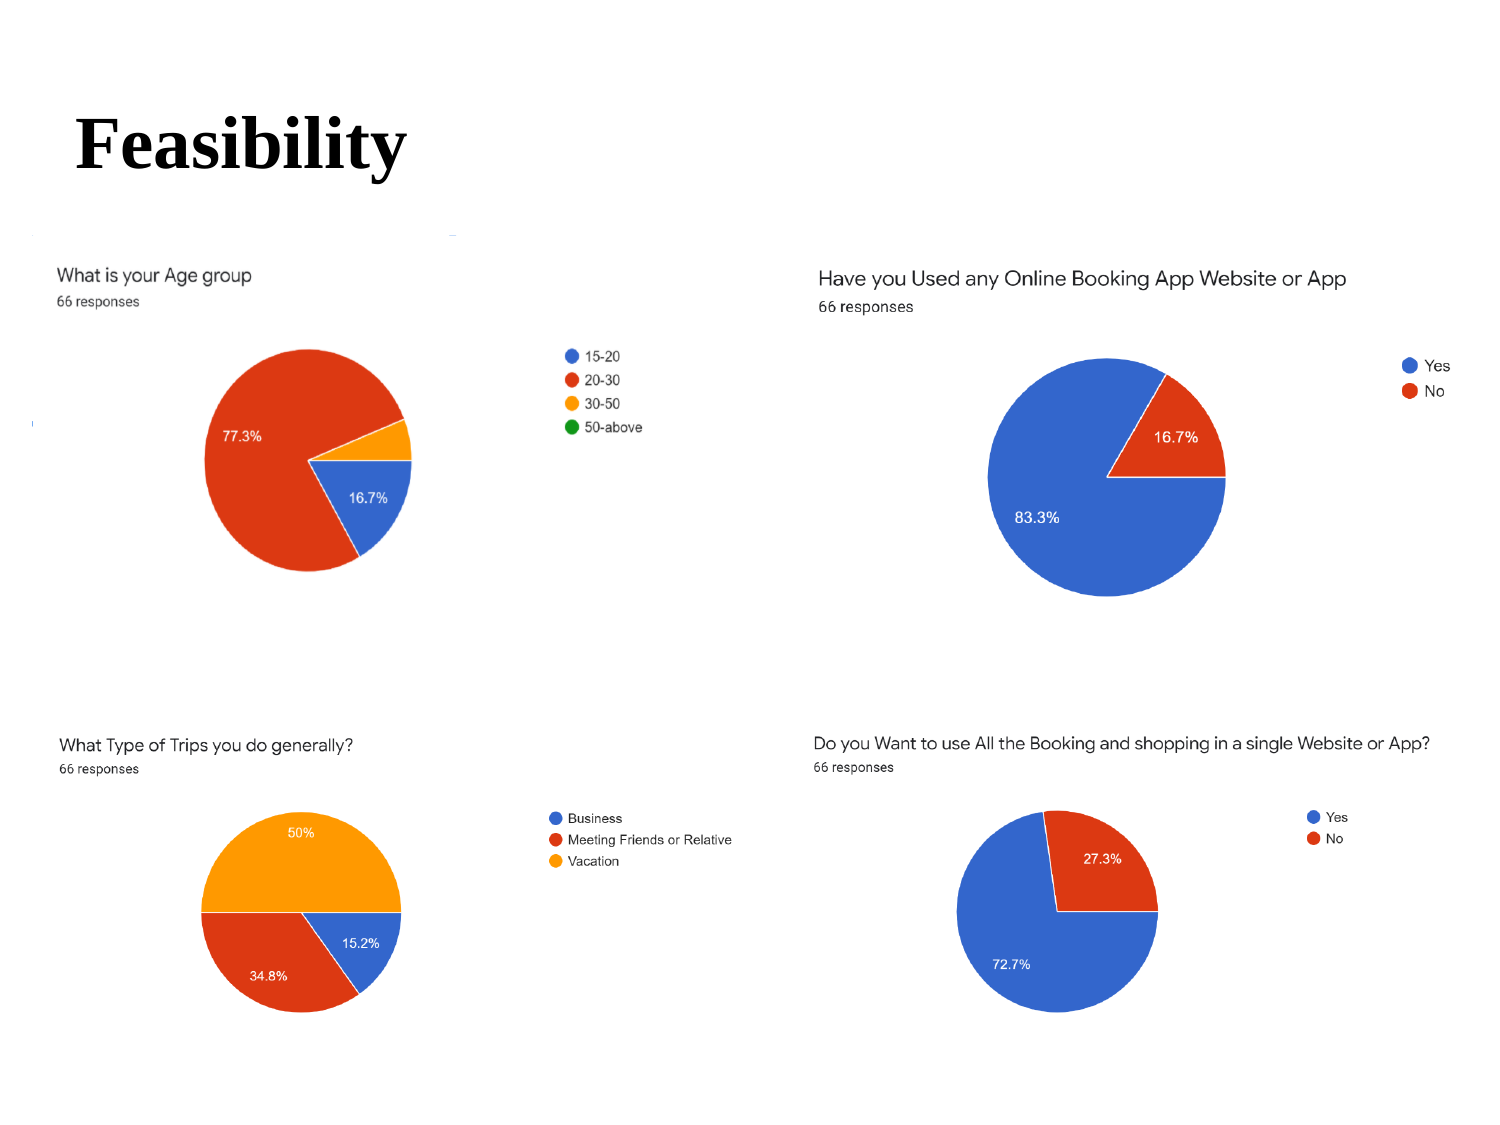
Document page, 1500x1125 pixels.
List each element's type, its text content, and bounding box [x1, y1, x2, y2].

picture [32, 706, 751, 1051]
picture [32, 235, 718, 602]
title Feasibility [75, 45, 1425, 233]
picture [786, 232, 1500, 642]
picture [786, 704, 1445, 1051]
